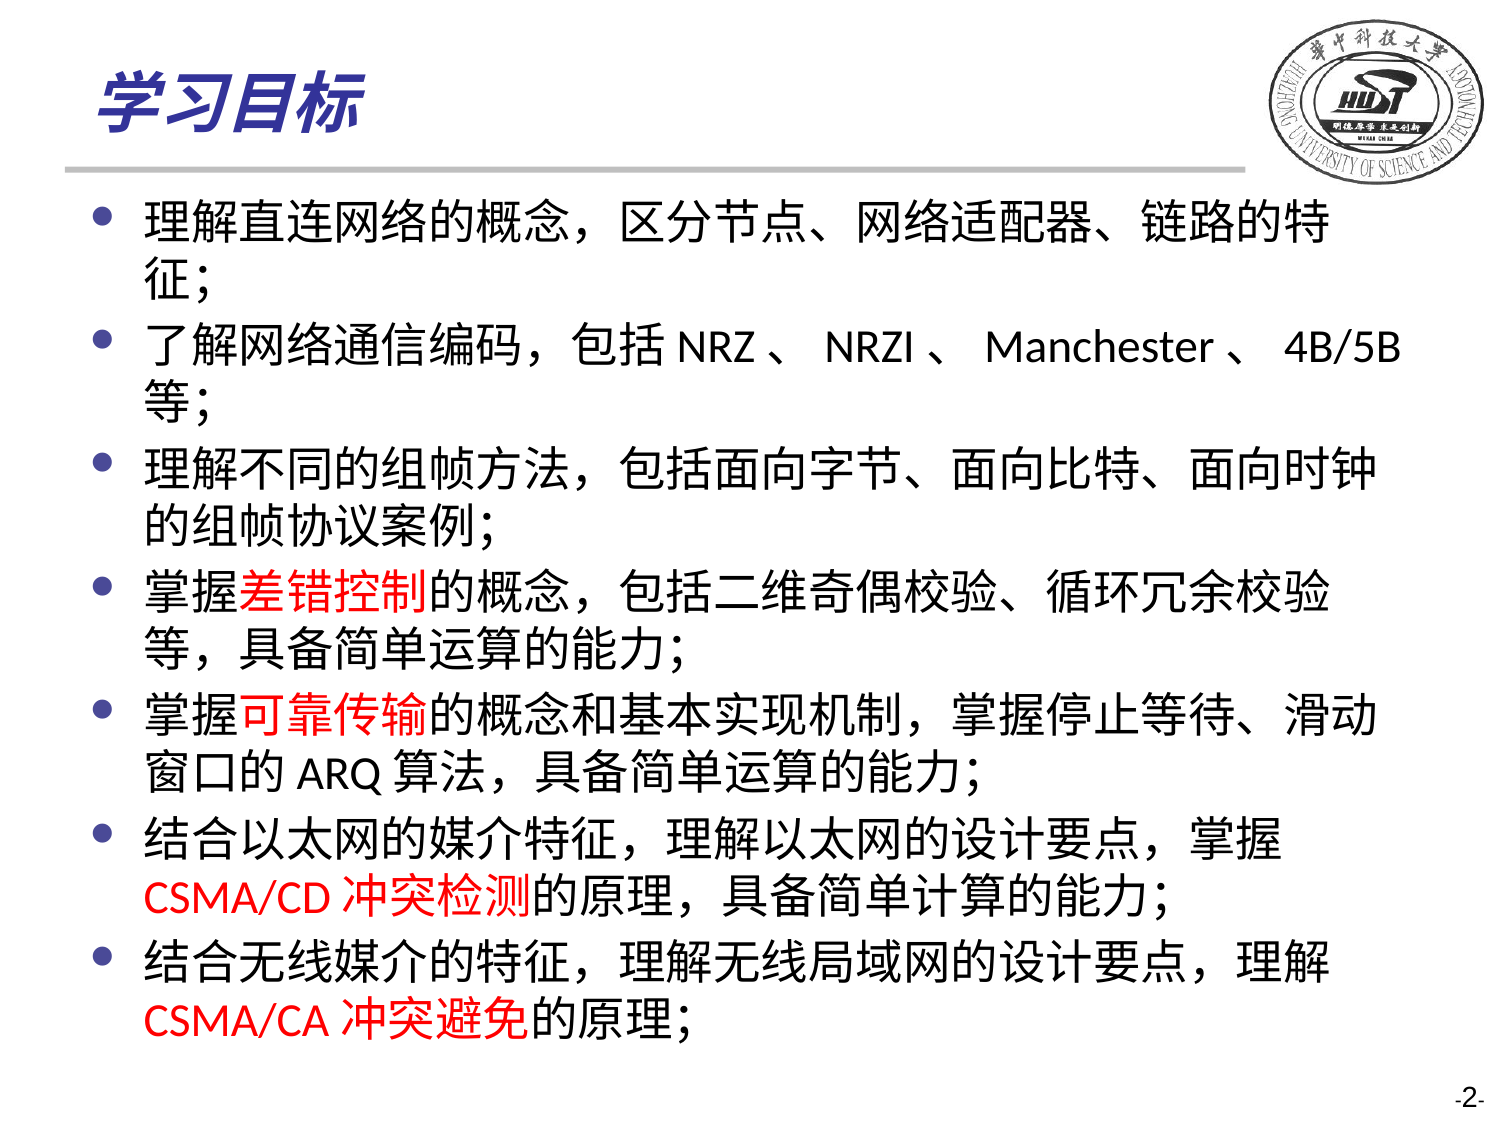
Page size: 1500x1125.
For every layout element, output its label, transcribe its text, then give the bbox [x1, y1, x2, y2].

title 学习目标 [76, 42, 1315, 160]
picture [1257, 18, 1489, 185]
slide_number -2- [1149, 1070, 1500, 1125]
list 理解直连网络的概念，区分节点、网络适配器、链路的特征； 了解网络通信编码，包括NRZ、NRZI、Manchester、4B/5B等； 理解不同的组帧方法，包括面向字节、面向比特、面向时钟的组帧协议案例； 掌握差错控制的概念，包括二维奇偶校验、循环冗余校验等，具备简单运算的能力； 掌握可靠传输的概念和基本实现机制，掌握停止等待、滑动窗口的ARQ算法，具备简单运算的能力； 结合以太网的媒介特征，理解以太网的设计要点，掌握CSMA/CD冲突检测的原理，具备简单计算的能力； 结合无线媒介的特征，理解无线局域网的设计要点，理解CSMA/CA冲突避免的原理； [75, 184, 1425, 1059]
